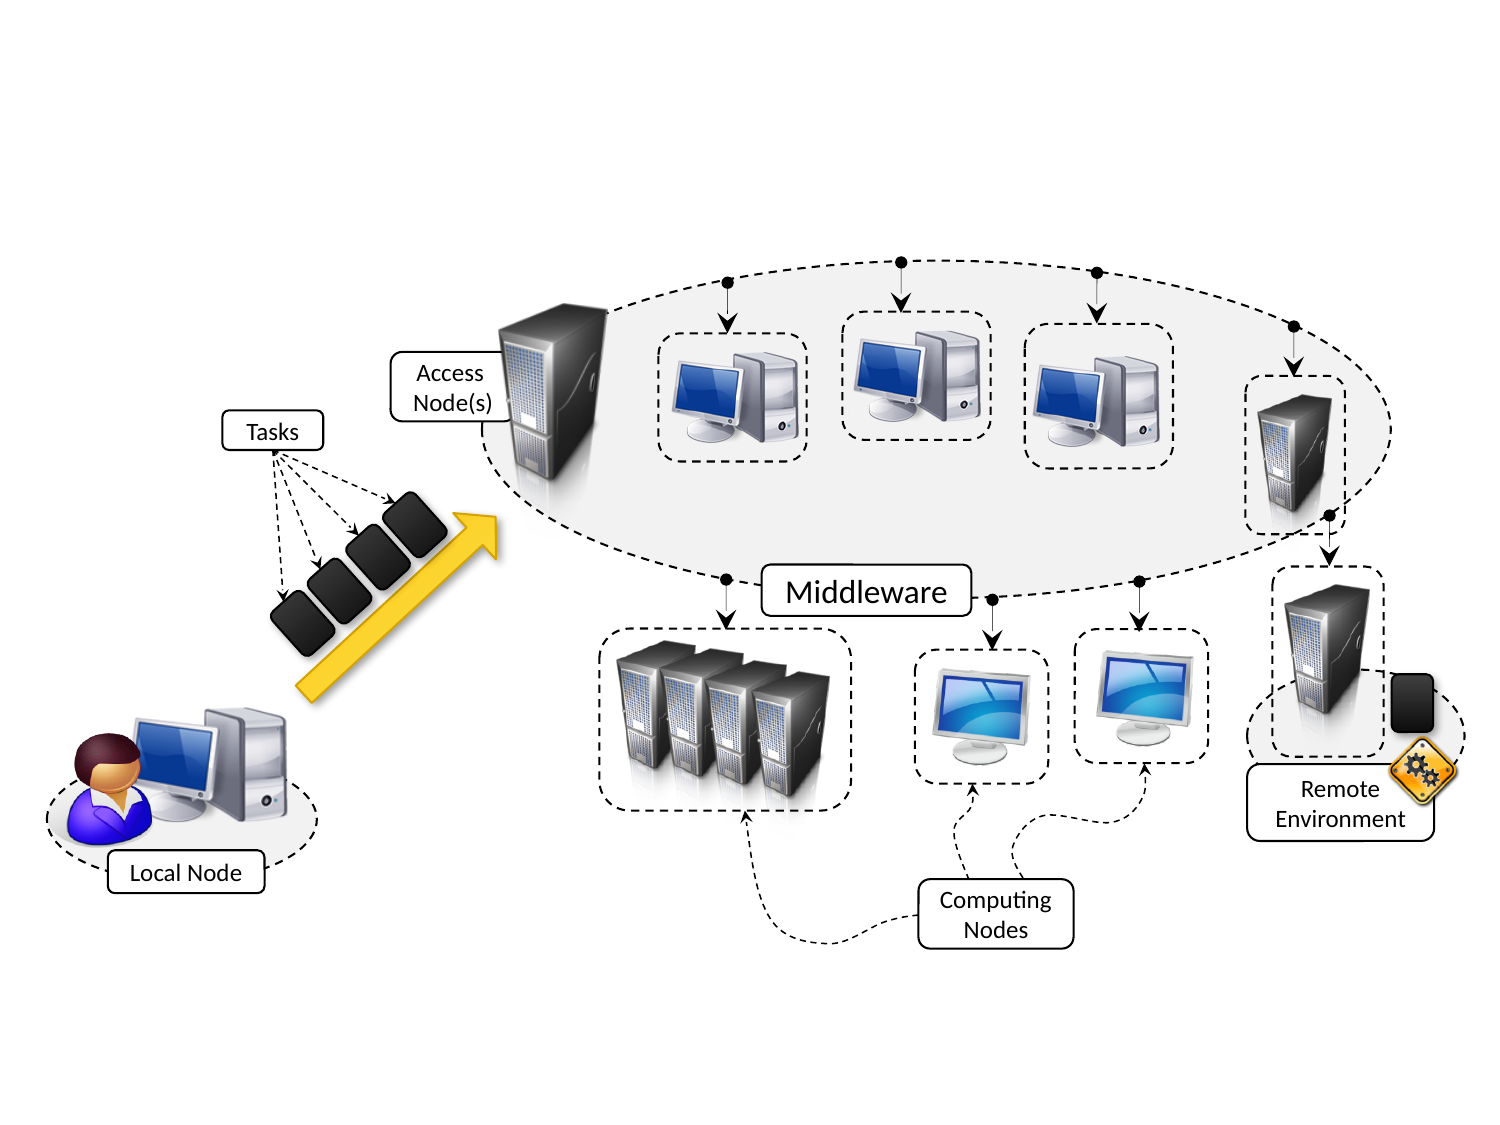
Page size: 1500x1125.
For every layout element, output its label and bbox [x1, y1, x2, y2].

text_box [13, 237, 1490, 973]
